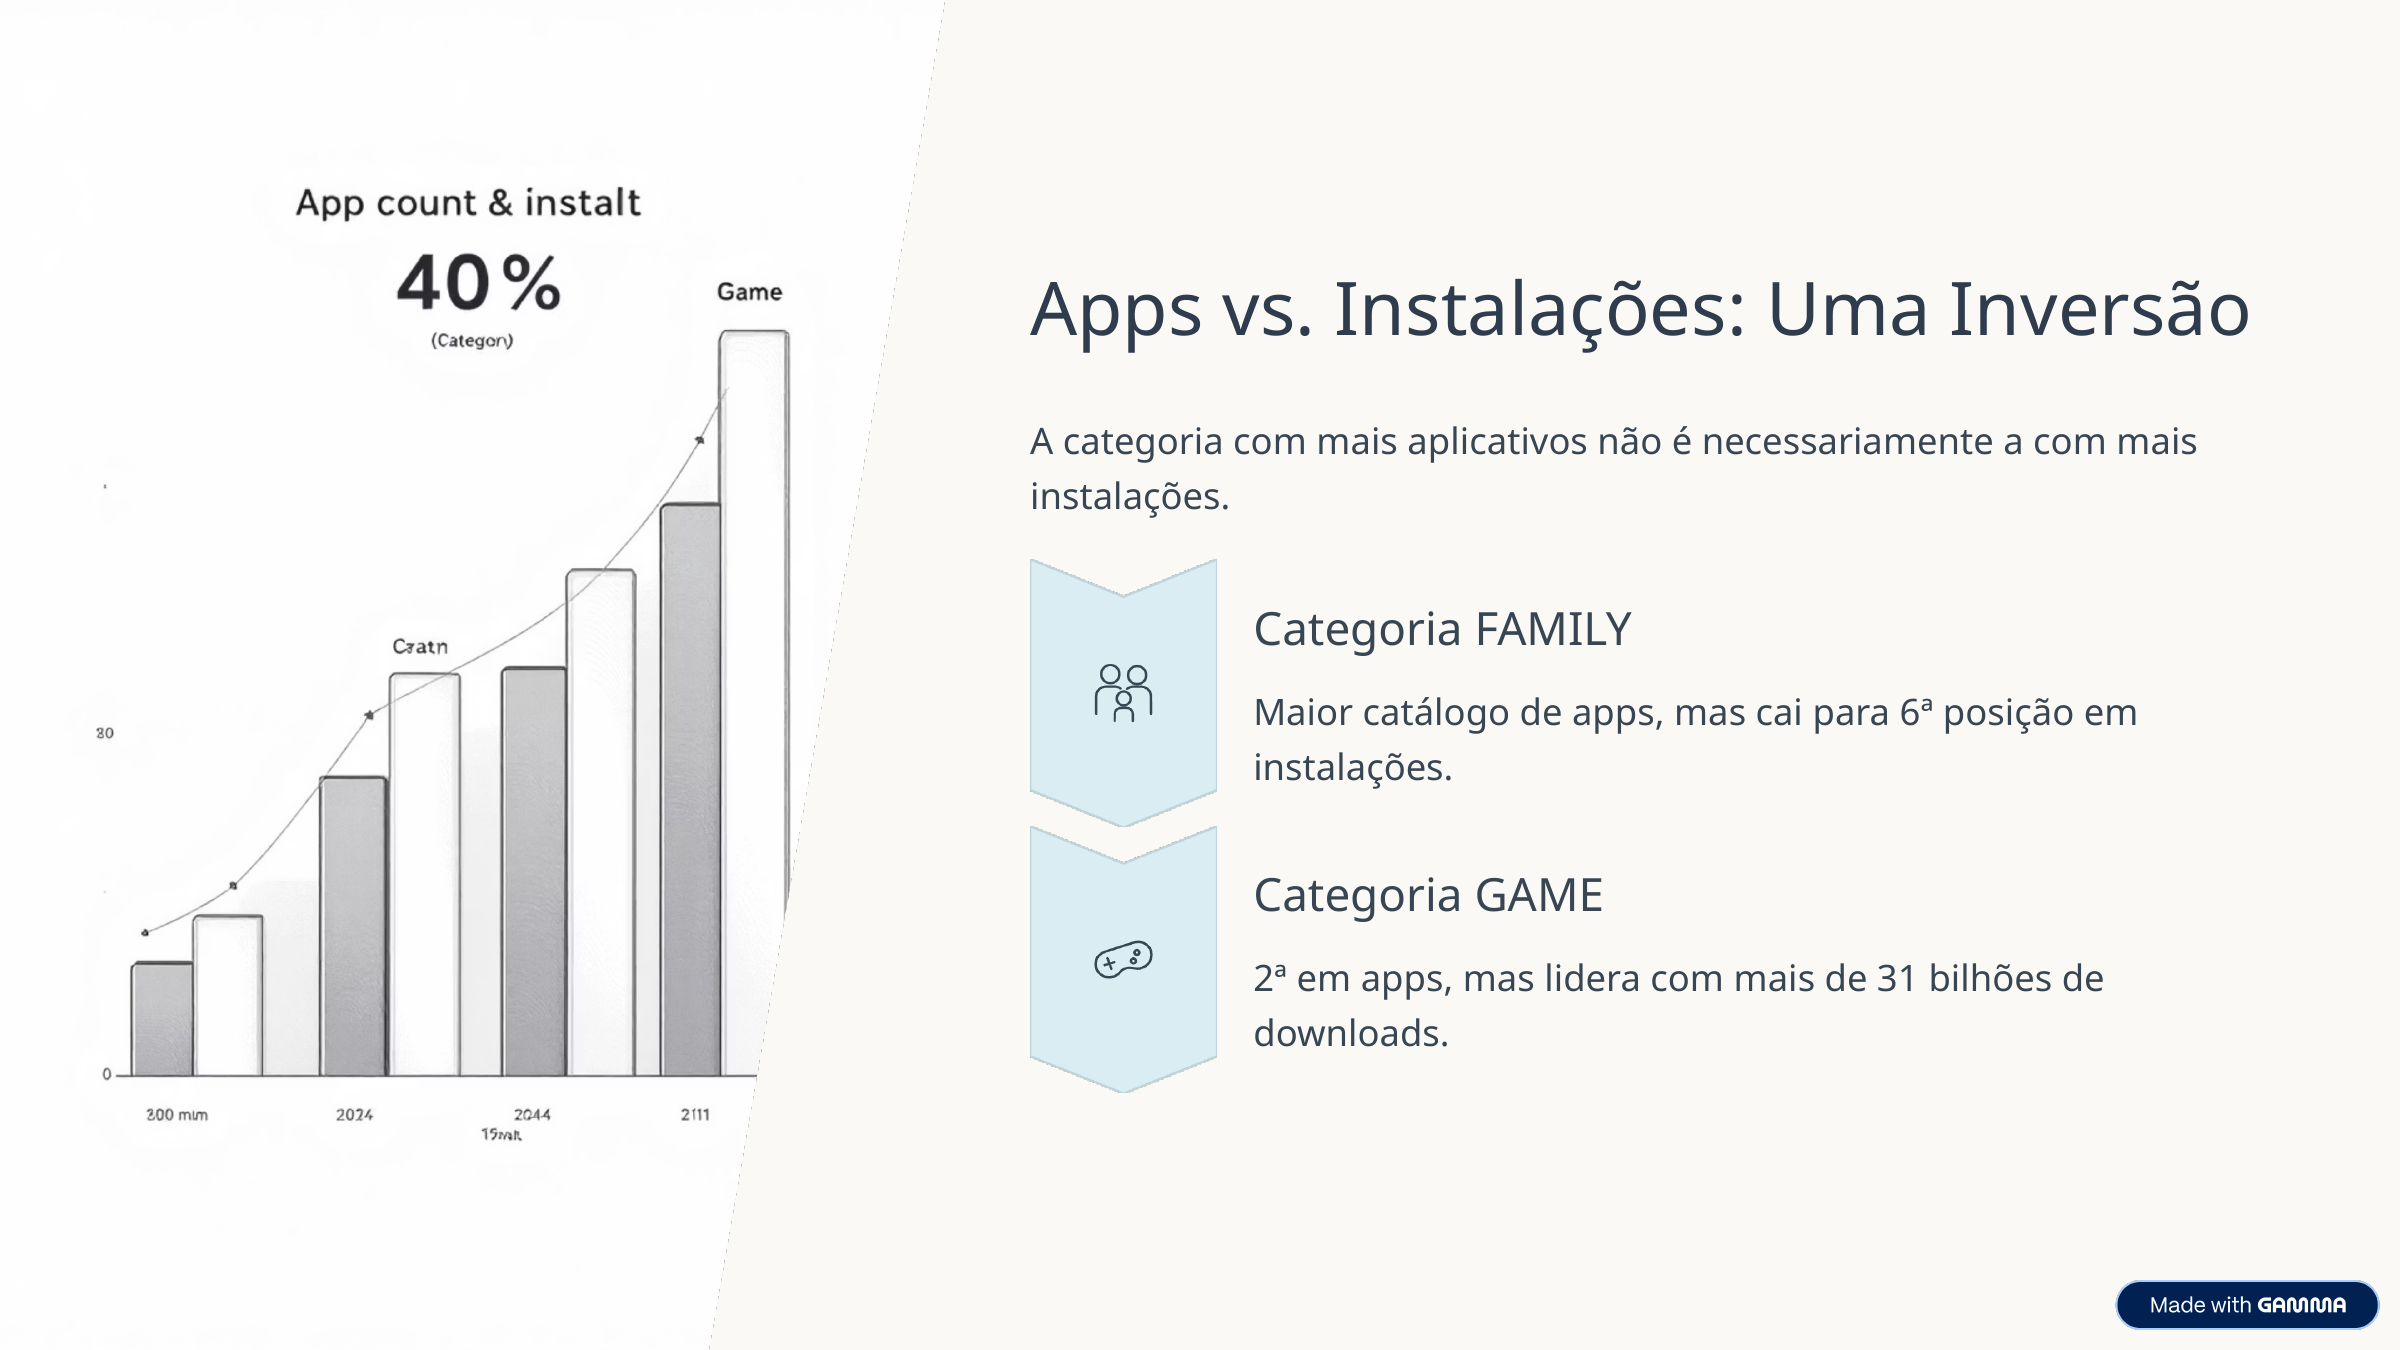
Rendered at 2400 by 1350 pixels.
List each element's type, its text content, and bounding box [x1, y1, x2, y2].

text_box Maior catálogo de apps, mas cai para 6ª posição em instalações. [1253, 677, 2270, 789]
picture [1030, 559, 1217, 1093]
text_box Categoria GAME [1253, 863, 1719, 922]
text_box 2ª em apps, mas lidera com mais de 31 bilhões de downloads. [1253, 943, 2270, 1056]
picture [2106, 1271, 2389, 1339]
text_box A categoria com mais aplicativos não é necessariamente a com mais instalações. [1030, 406, 2270, 518]
text_box Categoria FAMILY [1253, 596, 1719, 655]
picture [0, 0, 945, 1350]
text_box Apps vs. Instalações: Uma Inversão [1030, 257, 2222, 351]
